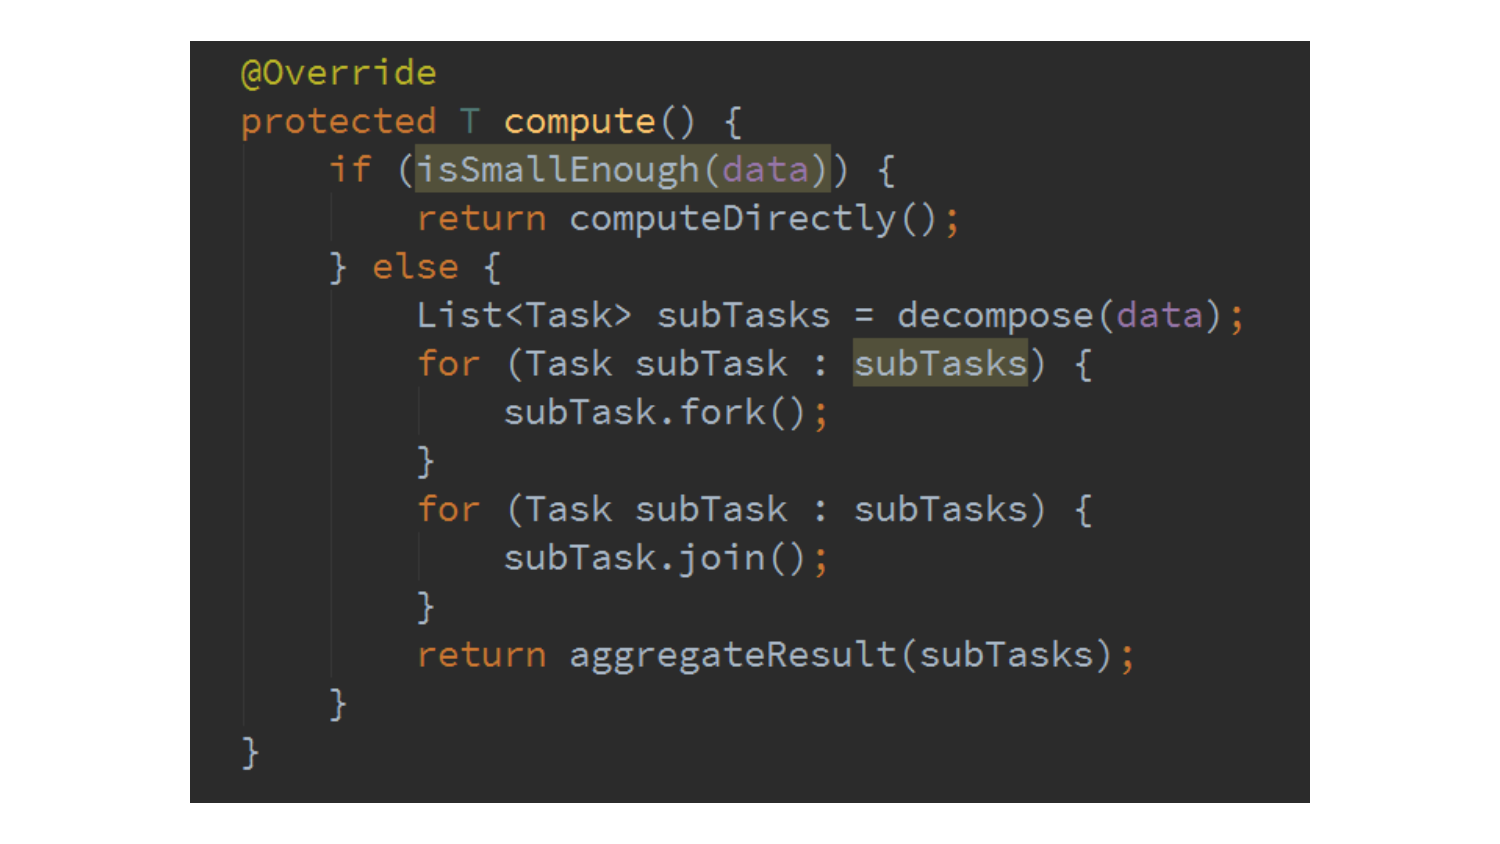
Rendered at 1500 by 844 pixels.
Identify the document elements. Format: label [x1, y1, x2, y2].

picture [190, 41, 1310, 803]
